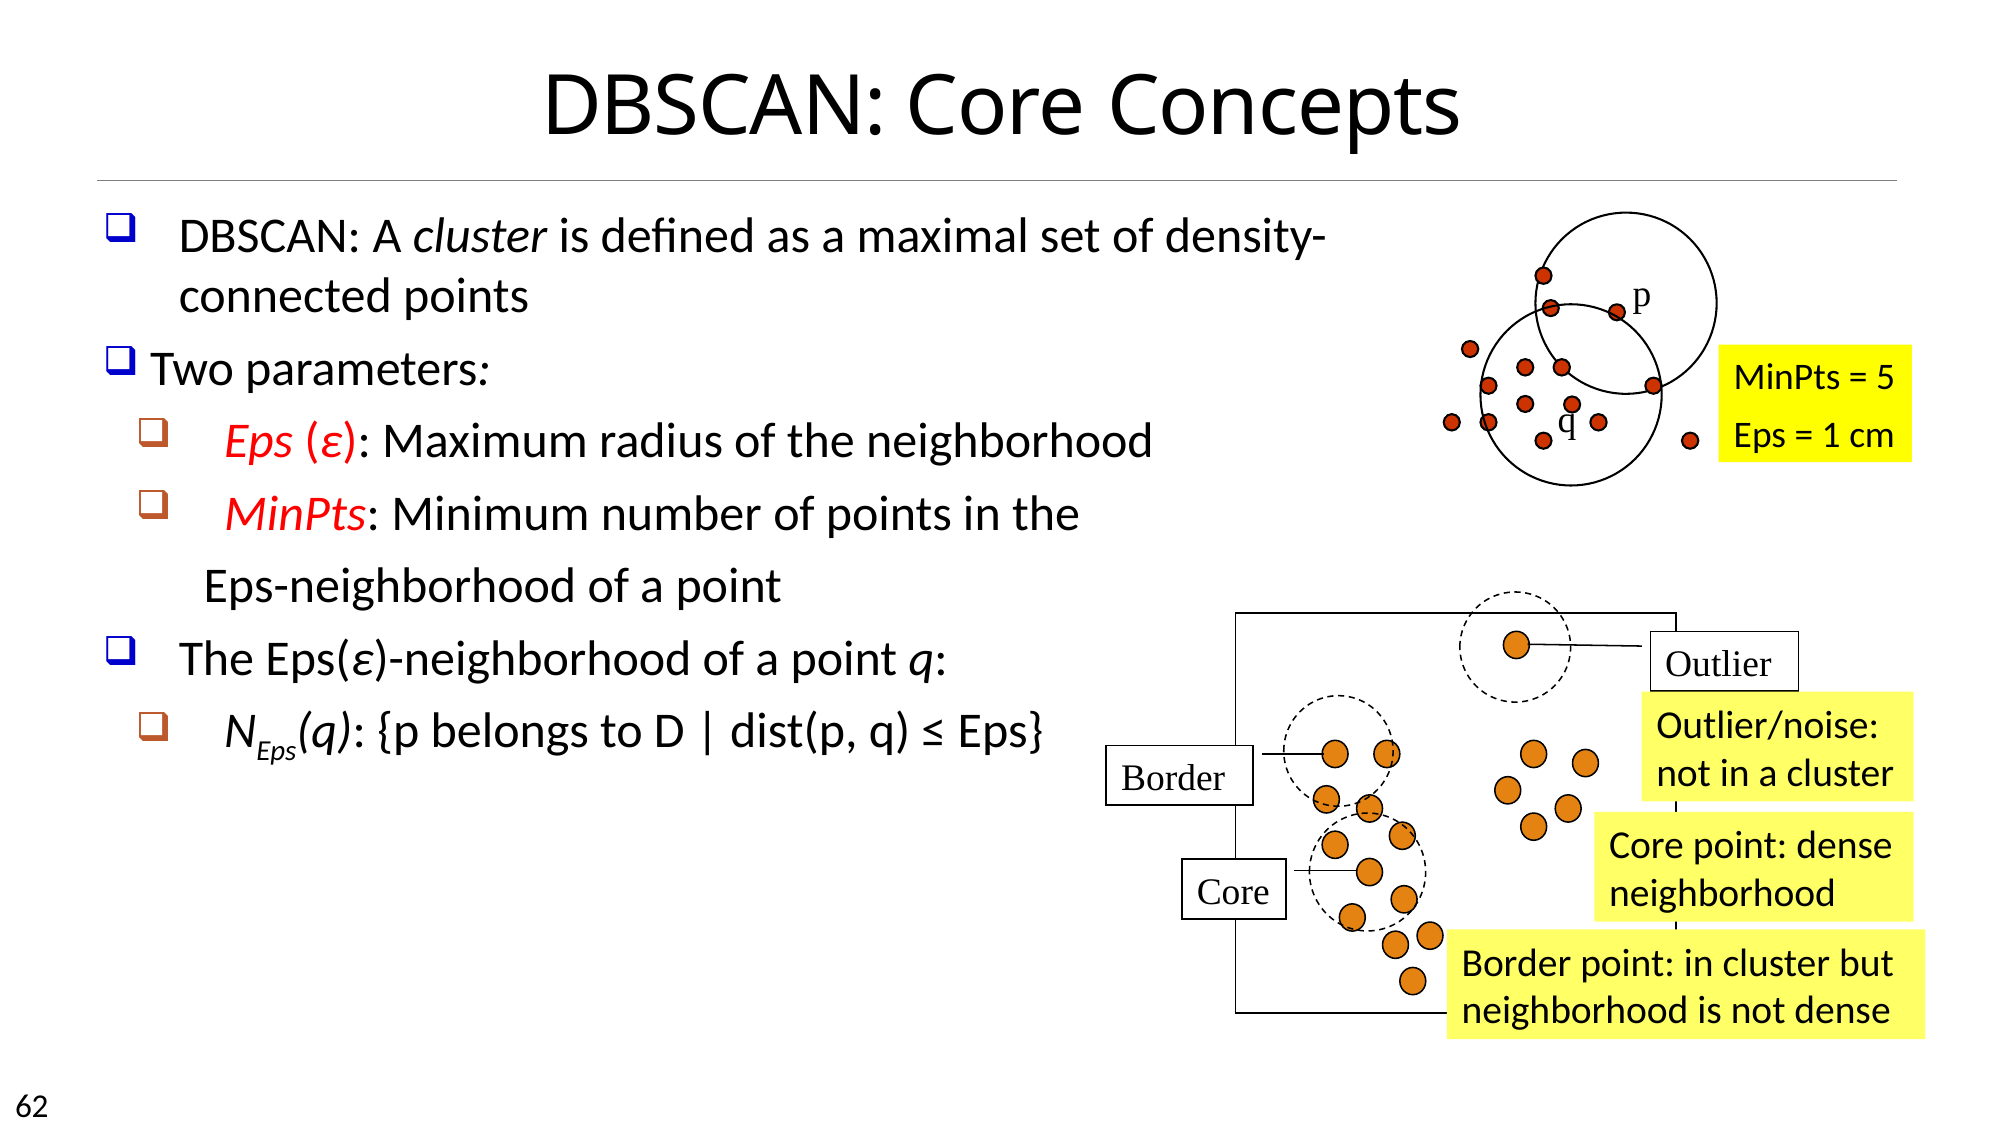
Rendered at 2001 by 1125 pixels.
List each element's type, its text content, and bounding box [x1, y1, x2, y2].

list DBSCAN: A cluster is defined as a maximal set of density-connected points Two parameters: Eps (ε): Maximum radius of the neighborhood MinPts: Minimum number of points in the Eps-neighborhood of a point The Eps(ε)-neighborhood of a point q: NEps(q): {p belongs to D | dist(p, q) ≤ Eps} [88, 195, 1416, 1080]
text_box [1105, 591, 1926, 1041]
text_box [1443, 212, 1913, 486]
title DBSCAN: Core Concepts [0, 0, 2000, 159]
